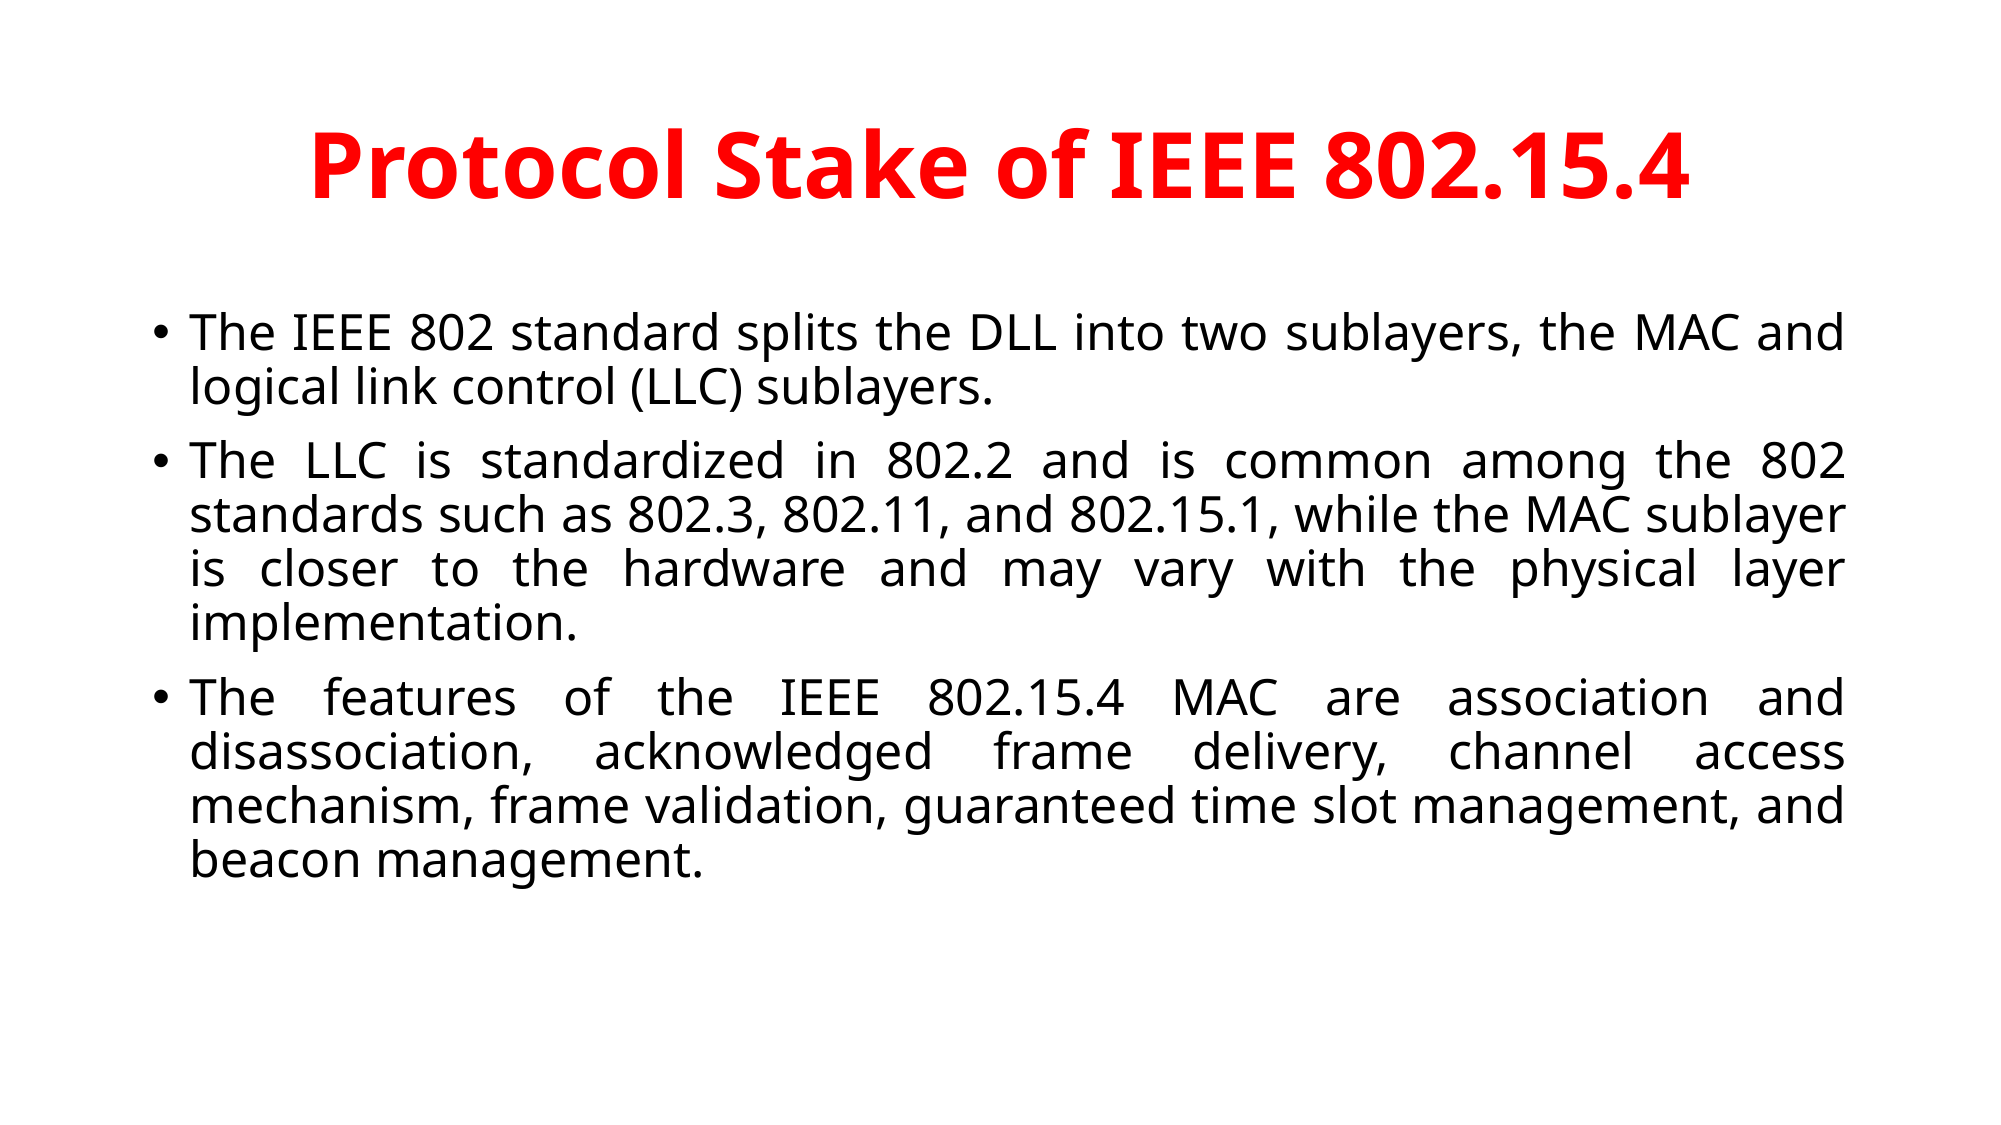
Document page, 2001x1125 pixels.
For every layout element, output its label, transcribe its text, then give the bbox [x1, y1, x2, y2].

list The IEEE 802 standard splits the DLL into two sublayers, the MAC and logical link control (LLC) sublayers. The LLC is standardized in 802.2 and is common among the 802 standards such as 802.3, 802.11, and 802.15.1, while the MAC sublayer is closer to the hardware and may vary with the physical layer implementation. The features of the IEEE 802.15.4 MAC are association and disassociation, acknowledged frame delivery, channel access mechanism, frame validation, guaranteed time slot management, and beacon management. [137, 299, 1863, 1014]
title Protocol Stake of IEEE 802.15.4 [137, 59, 1863, 278]
